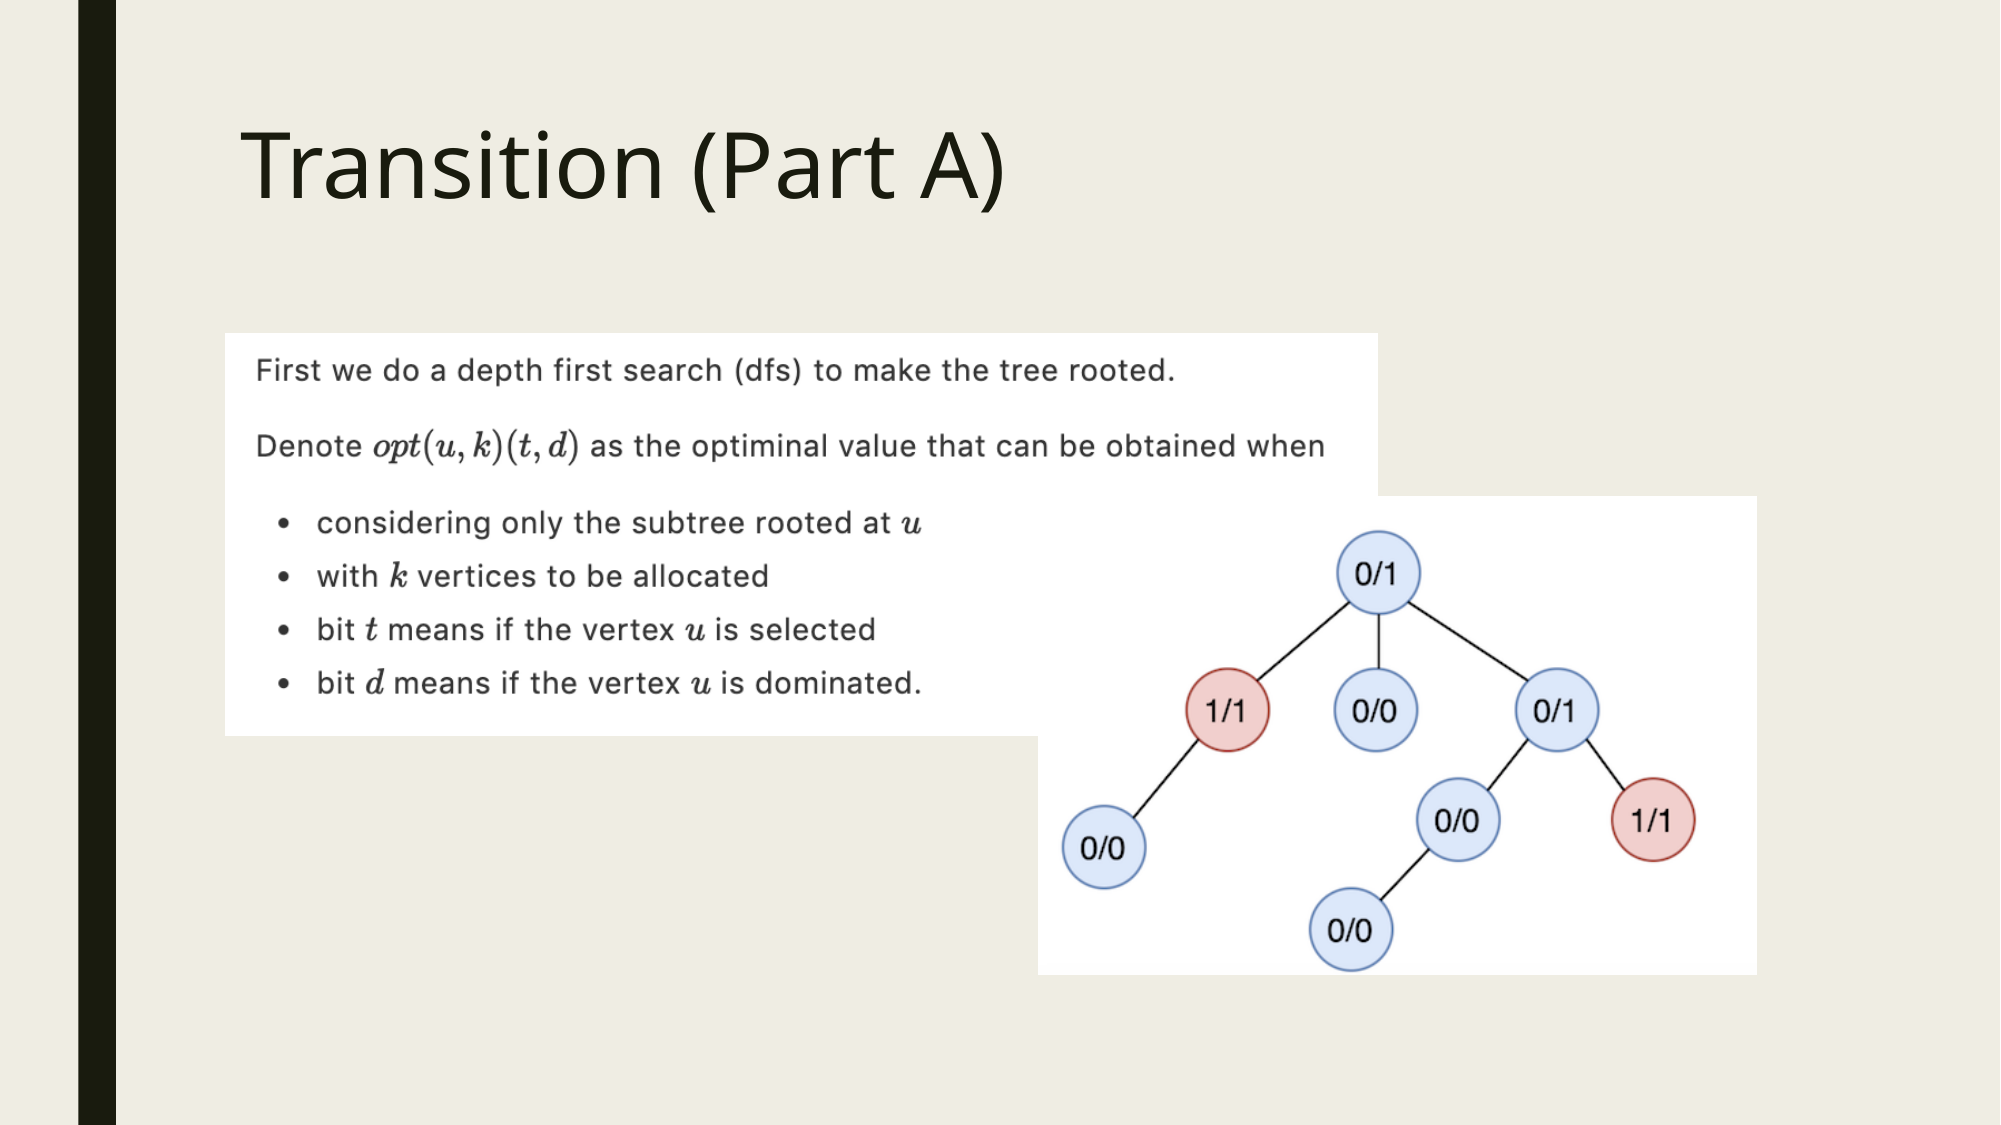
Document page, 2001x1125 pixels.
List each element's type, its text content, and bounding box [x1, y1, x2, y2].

picture [1038, 496, 1757, 975]
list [224, 332, 1378, 736]
title Transition (Part A) [225, 112, 1800, 357]
